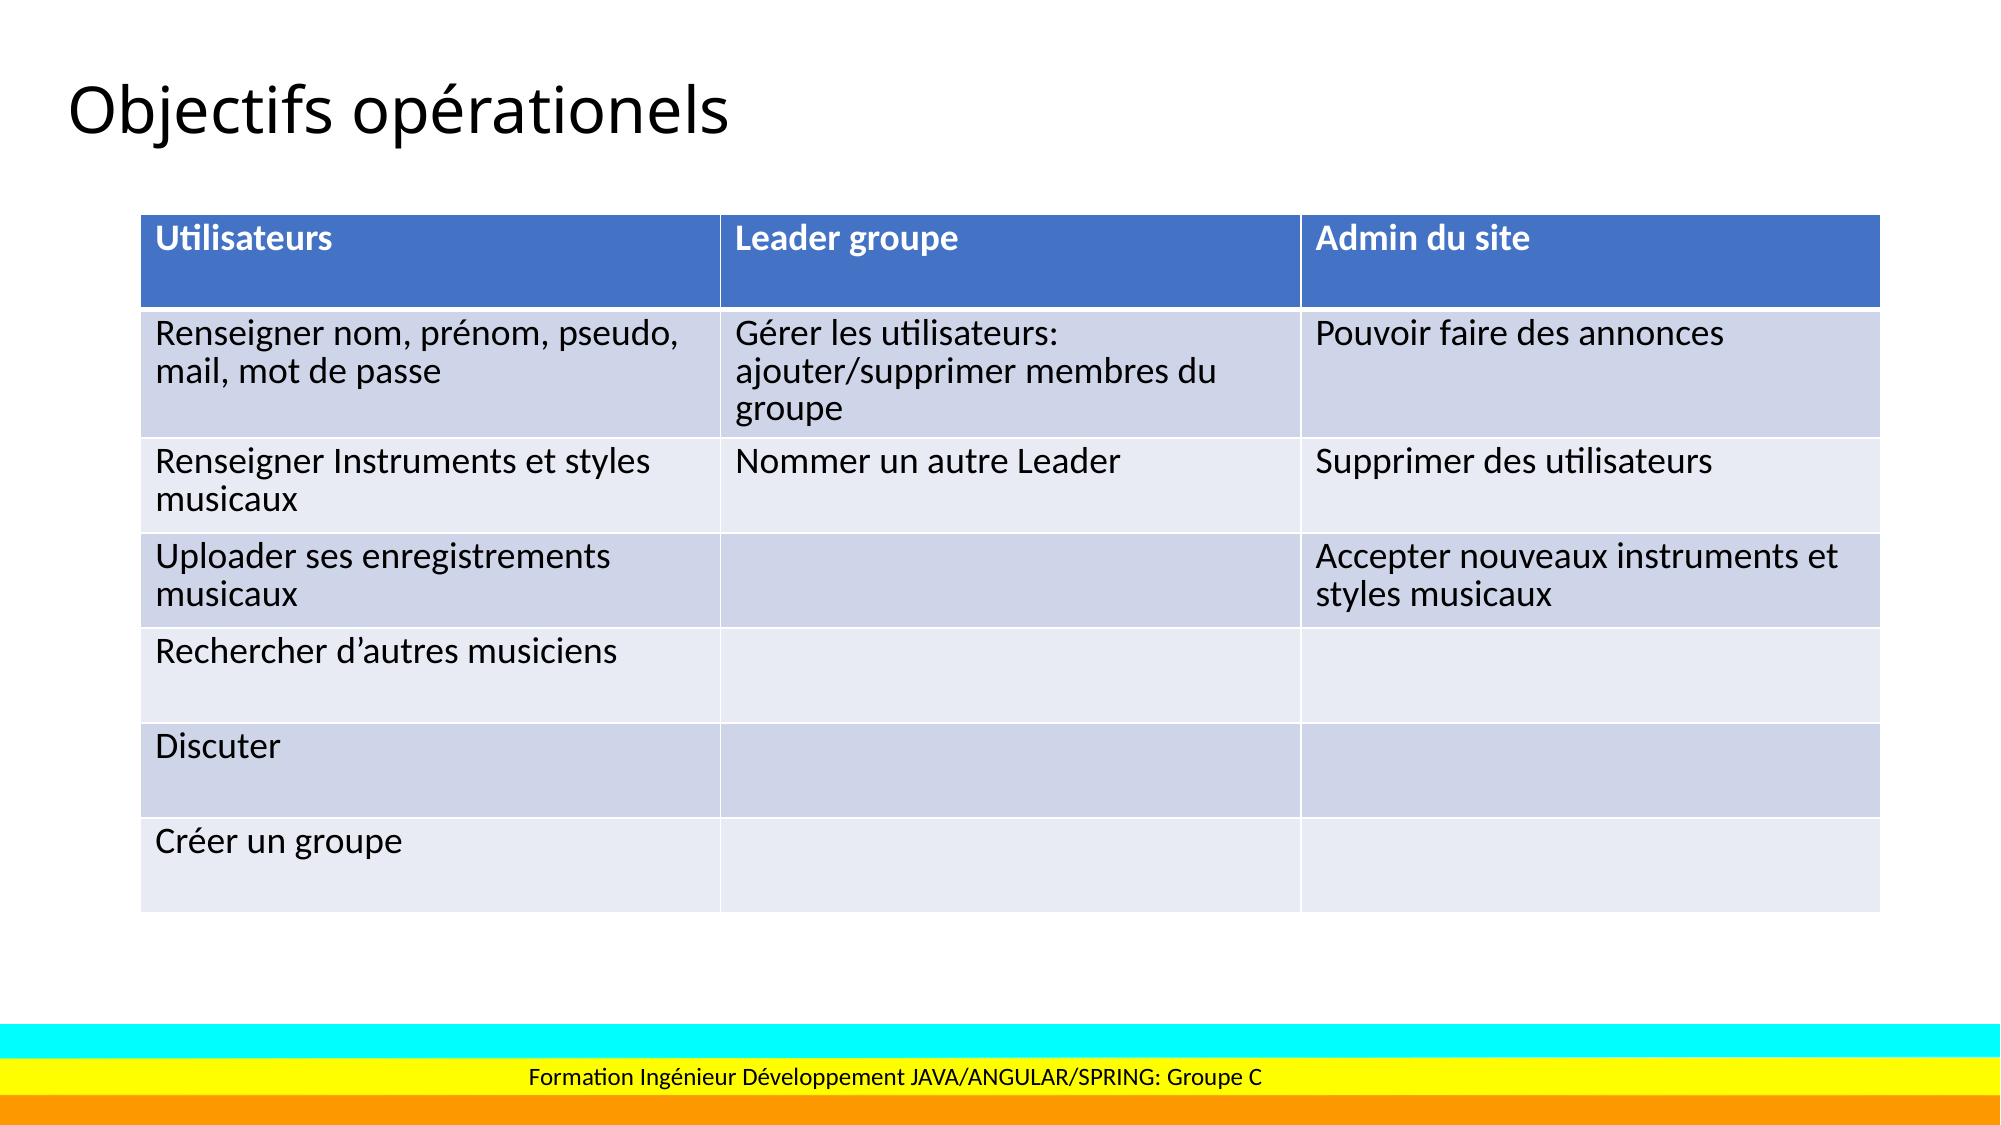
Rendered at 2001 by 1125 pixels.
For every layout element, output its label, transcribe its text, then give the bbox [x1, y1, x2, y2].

table_cell Discuter [141, 724, 720, 817]
table_cell Créer un groupe [141, 819, 720, 912]
table_cell Uploader ses enregistrements musicaux [141, 534, 720, 627]
table_header Admin du site [1302, 215, 1880, 307]
table_cell Rechercher d’autres musiciens [141, 629, 720, 722]
table_cell Accepter nouveaux instruments et styles musicaux [1302, 534, 1880, 627]
table_cell [721, 724, 1300, 817]
table_cell Supprimer des utilisateurs [1302, 439, 1880, 532]
table_cell [1302, 629, 1880, 722]
table_cell Gérer les utilisateurs: ajouter/supprimer membres du groupe [721, 312, 1300, 437]
table_cell [721, 629, 1300, 722]
picture [0, 1024, 2000, 1125]
table_cell Renseigner Instruments et styles musicaux [141, 439, 720, 532]
table_cell [721, 819, 1300, 912]
table_cell [1302, 819, 1880, 912]
table_header Leader groupe [721, 215, 1300, 307]
table_cell Renseigner nom, prénom, pseudo, mail, mot de passe [141, 312, 720, 437]
table_cell Nommer un autre Leader [721, 439, 1300, 532]
title Objectifs opérationels [52, 54, 788, 155]
table_cell [1302, 724, 1880, 817]
table_cell [721, 534, 1300, 627]
table_header Utilisateurs [141, 215, 720, 307]
table_cell Pouvoir faire des annonces [1302, 312, 1880, 437]
